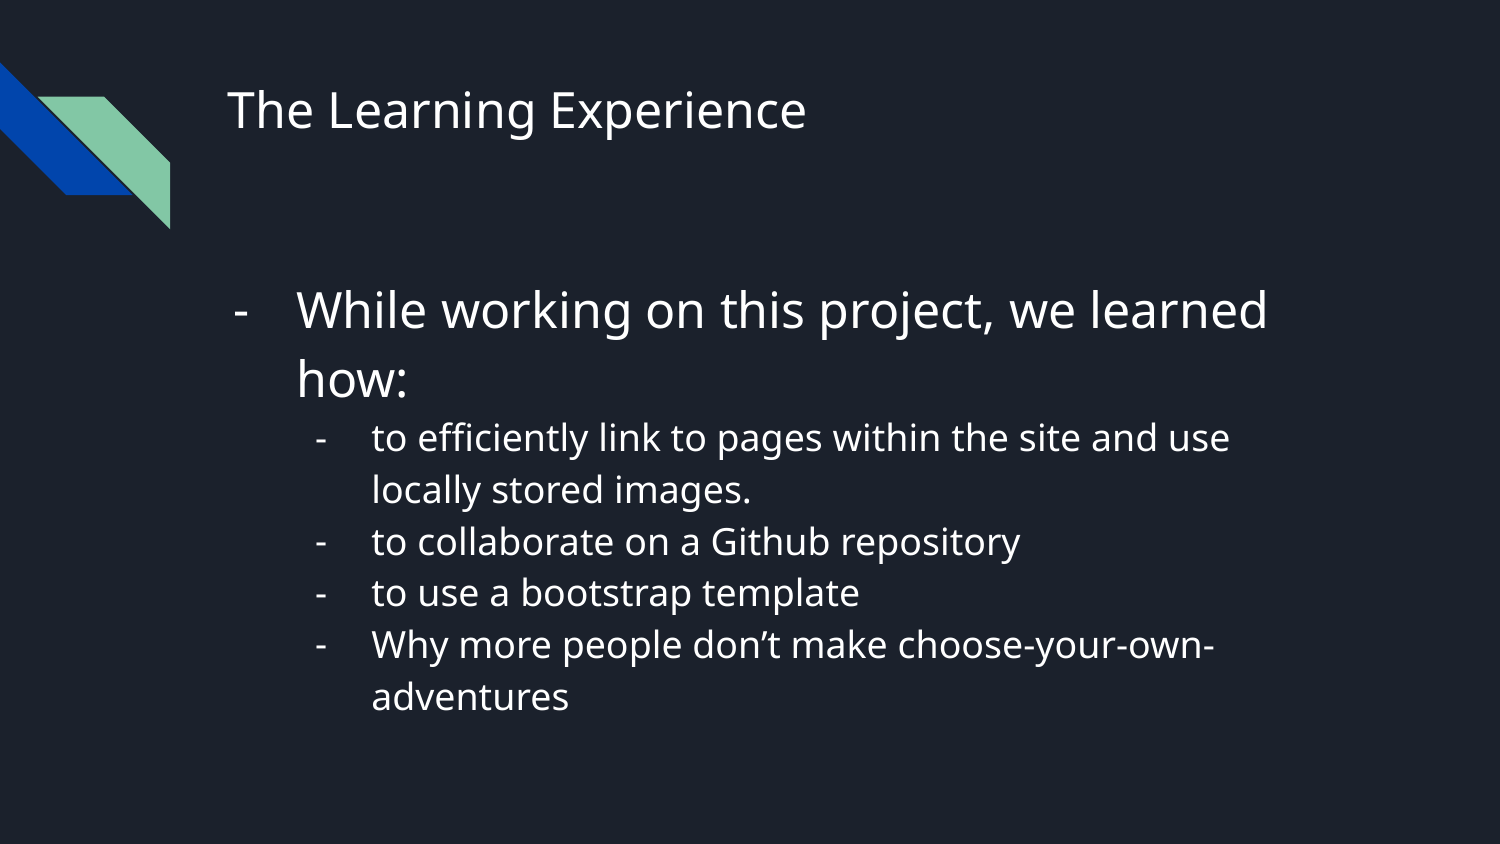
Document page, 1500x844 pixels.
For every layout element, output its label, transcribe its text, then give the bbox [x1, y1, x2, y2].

title The Learning Experience [212, 63, 1368, 214]
list While working on this project, we learned how: to efficiently link to pages within the site and use locally stored images. to collaborate on a Github repository to use a bootstrap template Why more people don’t make choose-your-own-adventures [206, 254, 1362, 732]
